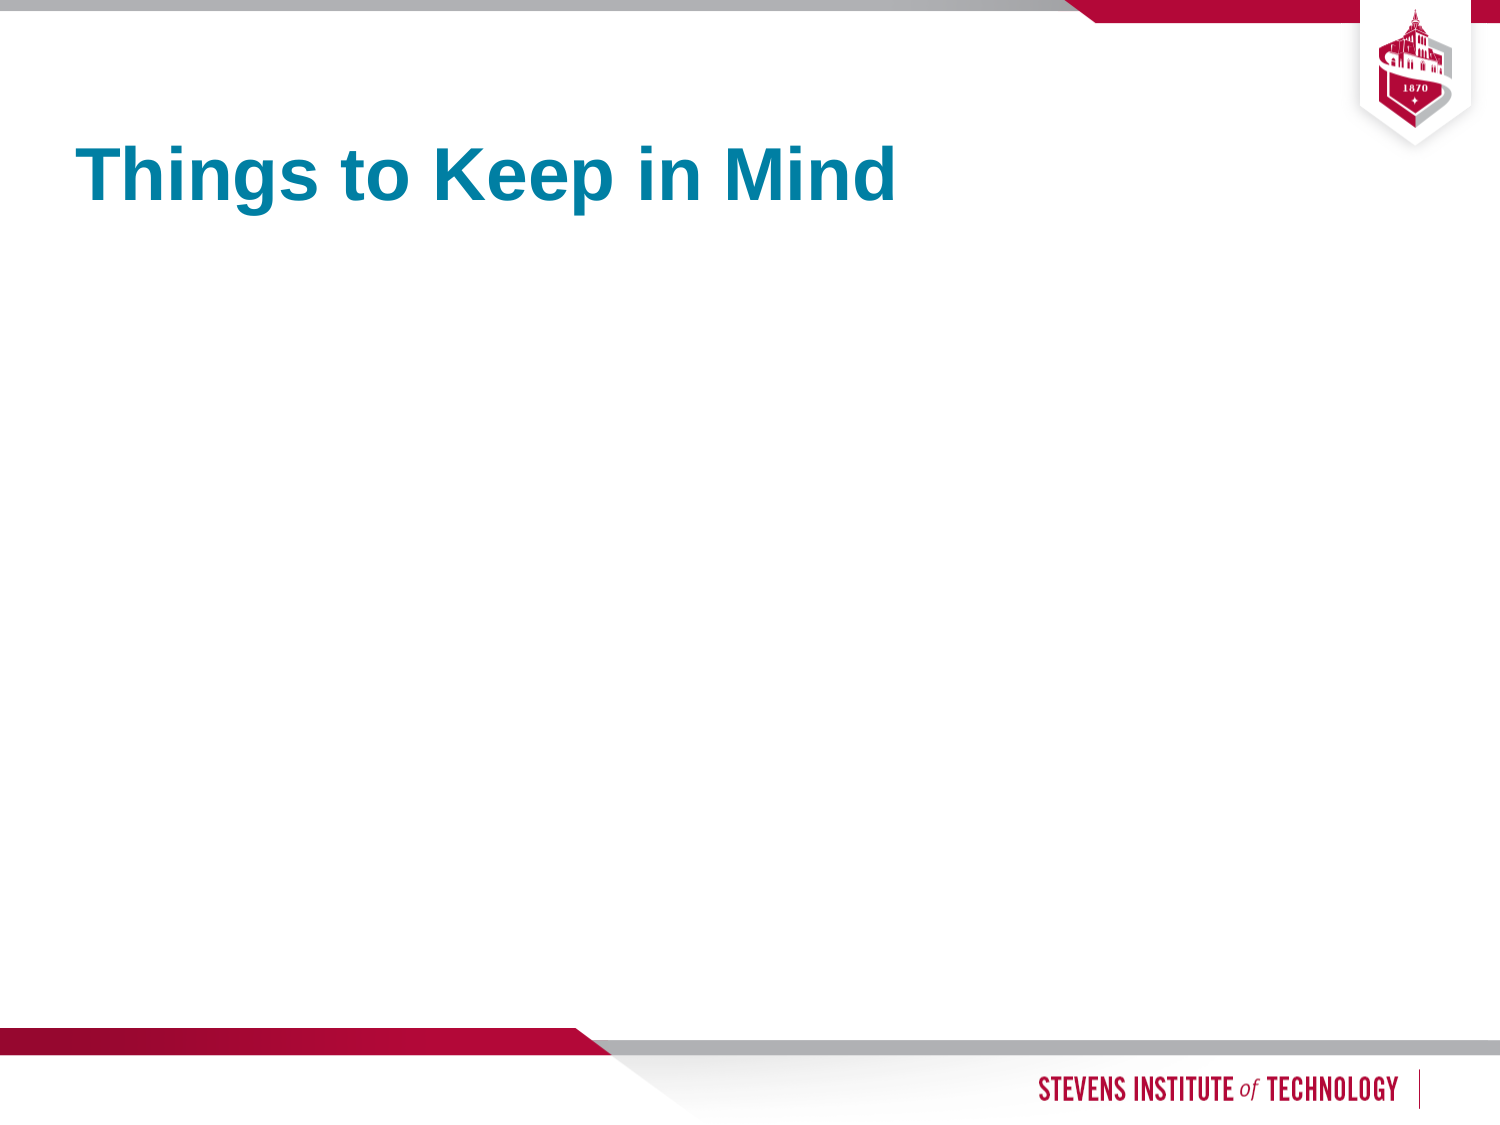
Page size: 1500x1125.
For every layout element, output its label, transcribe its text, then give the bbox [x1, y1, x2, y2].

picture [0, 1028, 1500, 1125]
title Things to Keep in Mind [75, 35, 1425, 216]
slide_number 9 [1389, 18, 1480, 49]
picture [0, 0, 1500, 160]
